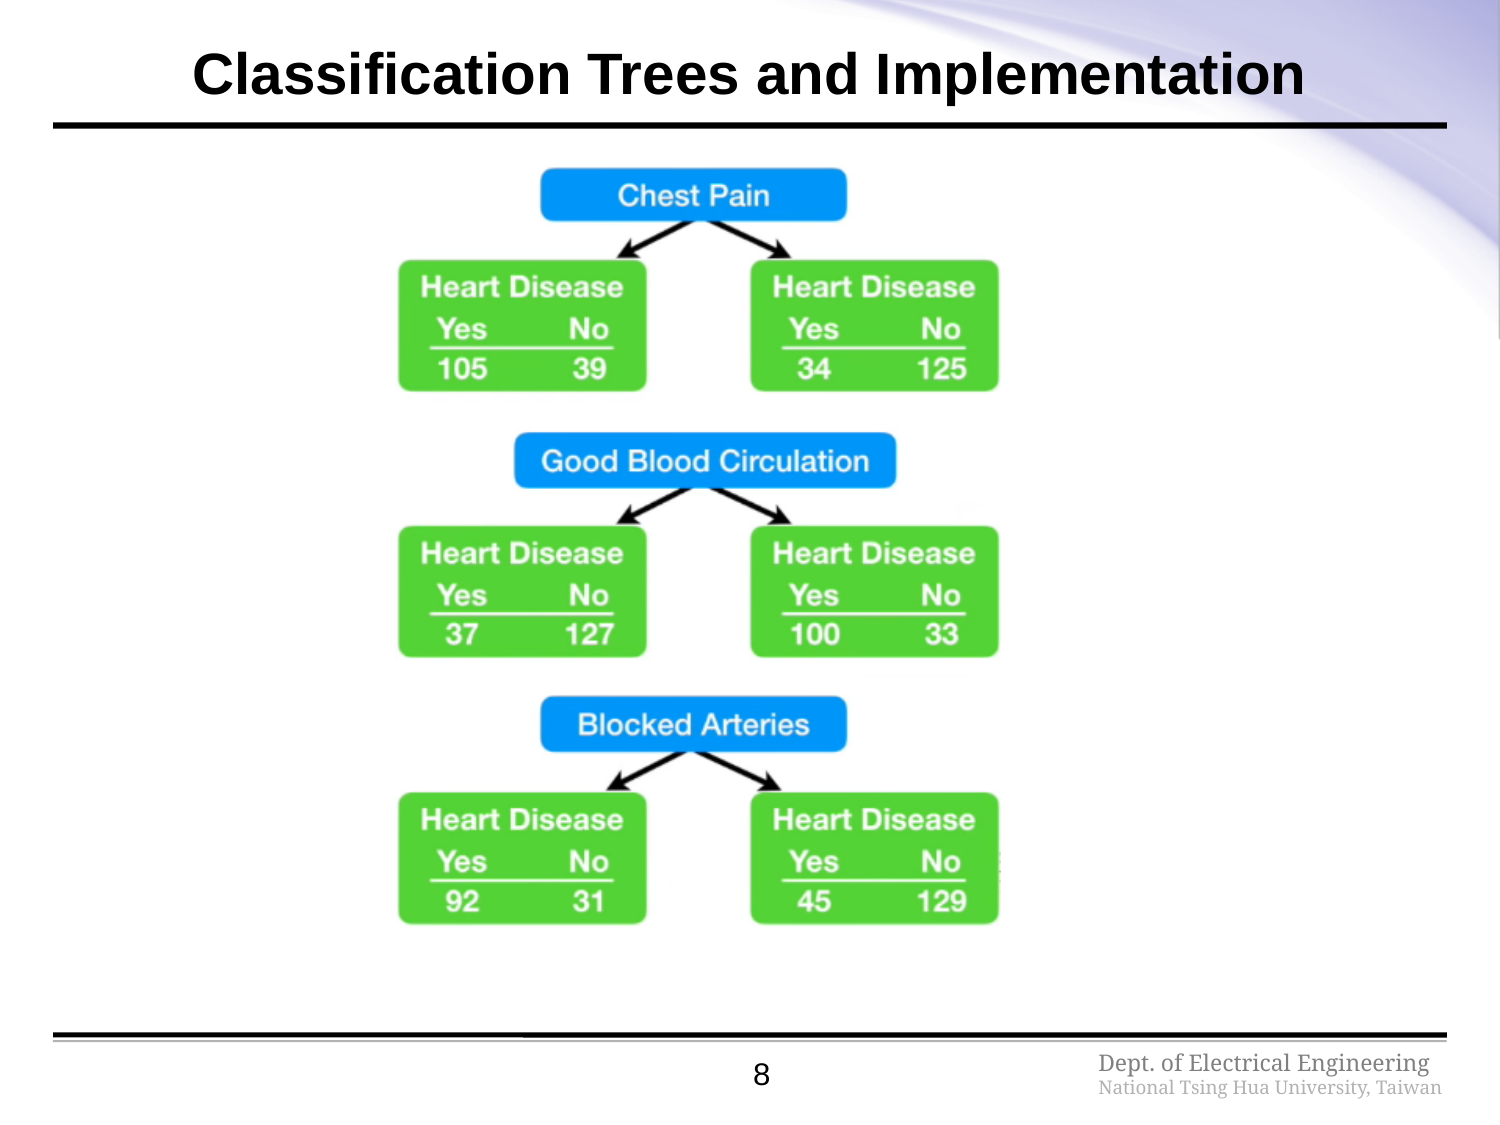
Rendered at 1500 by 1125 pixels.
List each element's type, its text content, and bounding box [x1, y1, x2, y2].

slide_number 8 [643, 1046, 881, 1095]
title Classification Trees and Implementation [64, 35, 1436, 108]
picture [395, 0, 1500, 929]
